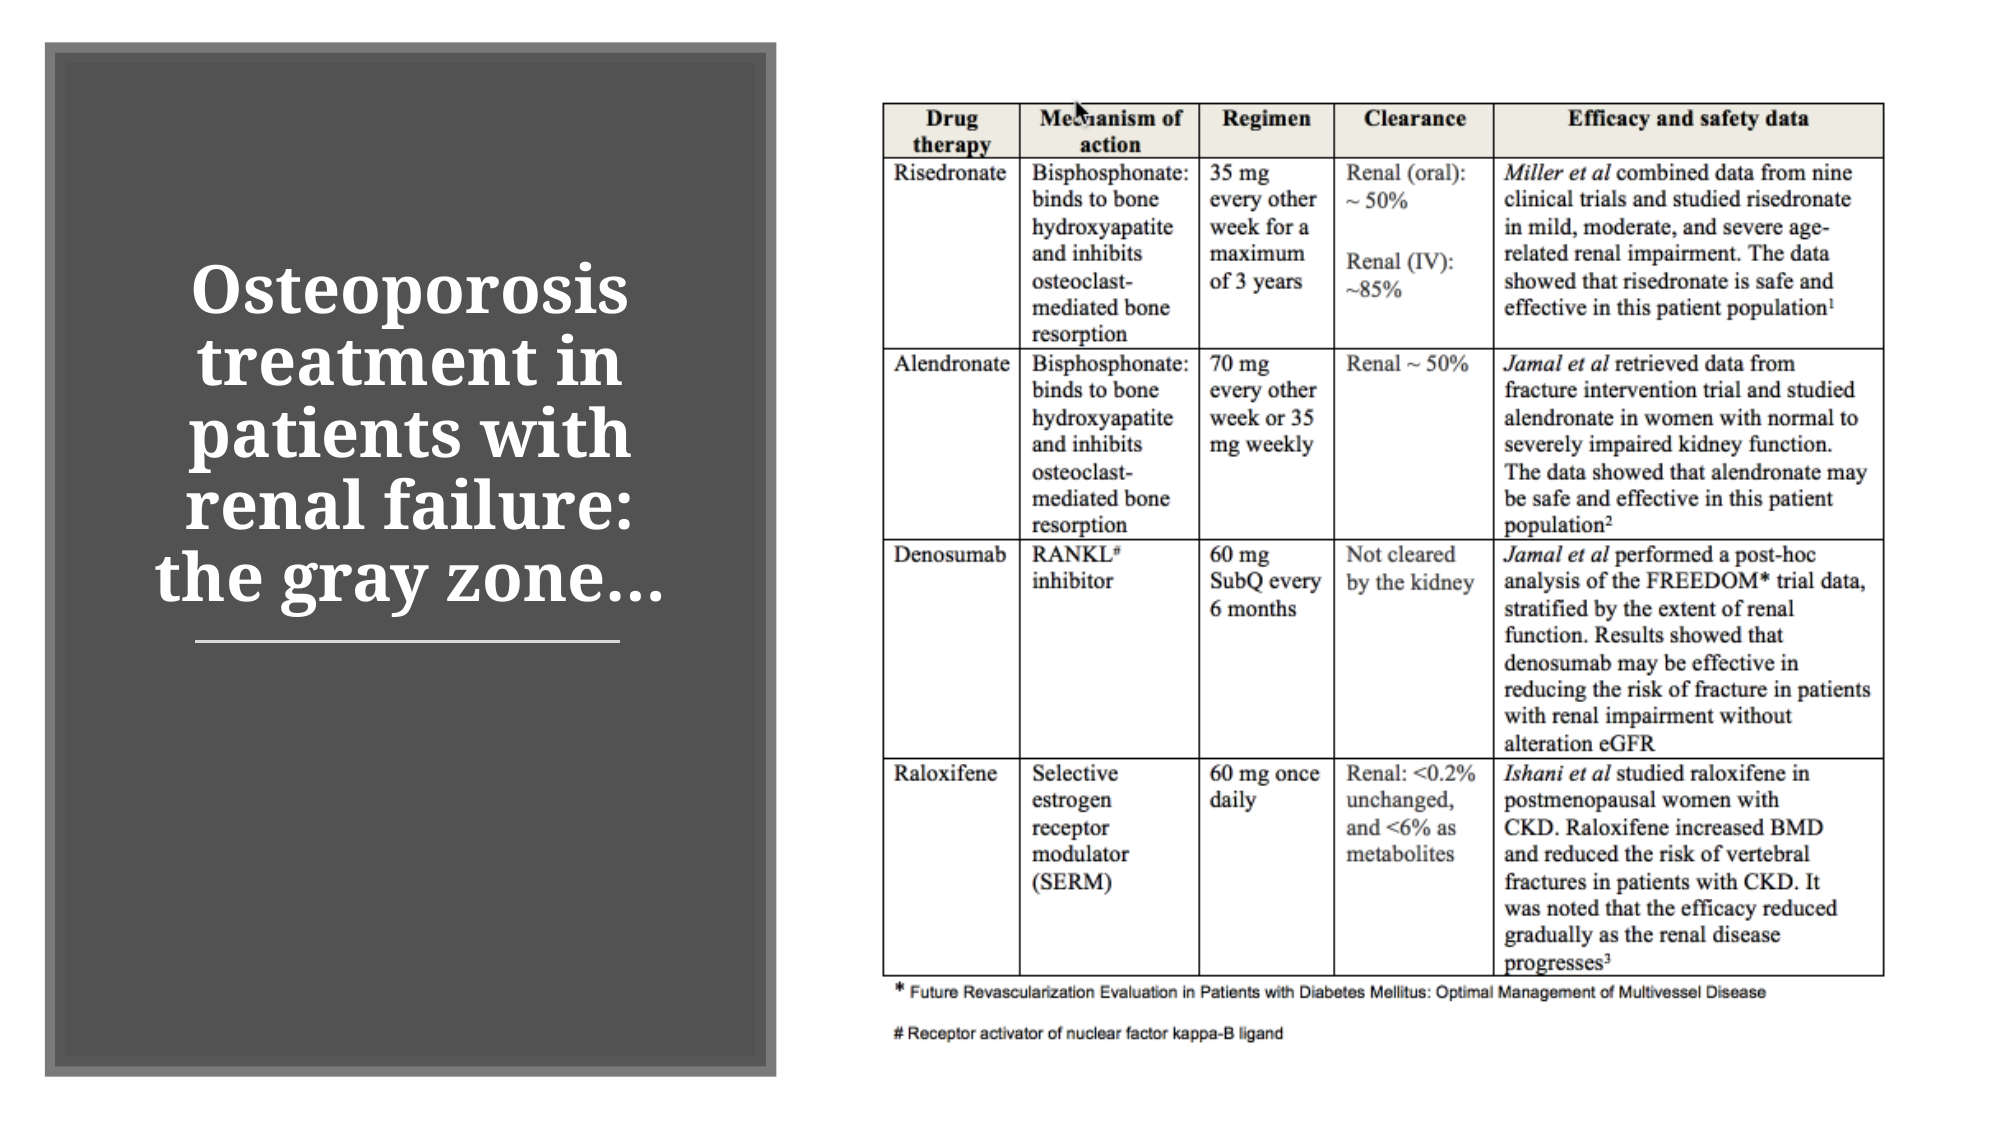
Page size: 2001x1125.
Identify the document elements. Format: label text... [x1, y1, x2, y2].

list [868, 80, 1898, 1046]
text_box [55, 52, 766, 1067]
title Osteoporosis treatment in patients with renal failure: the gray zone… [110, 149, 711, 624]
